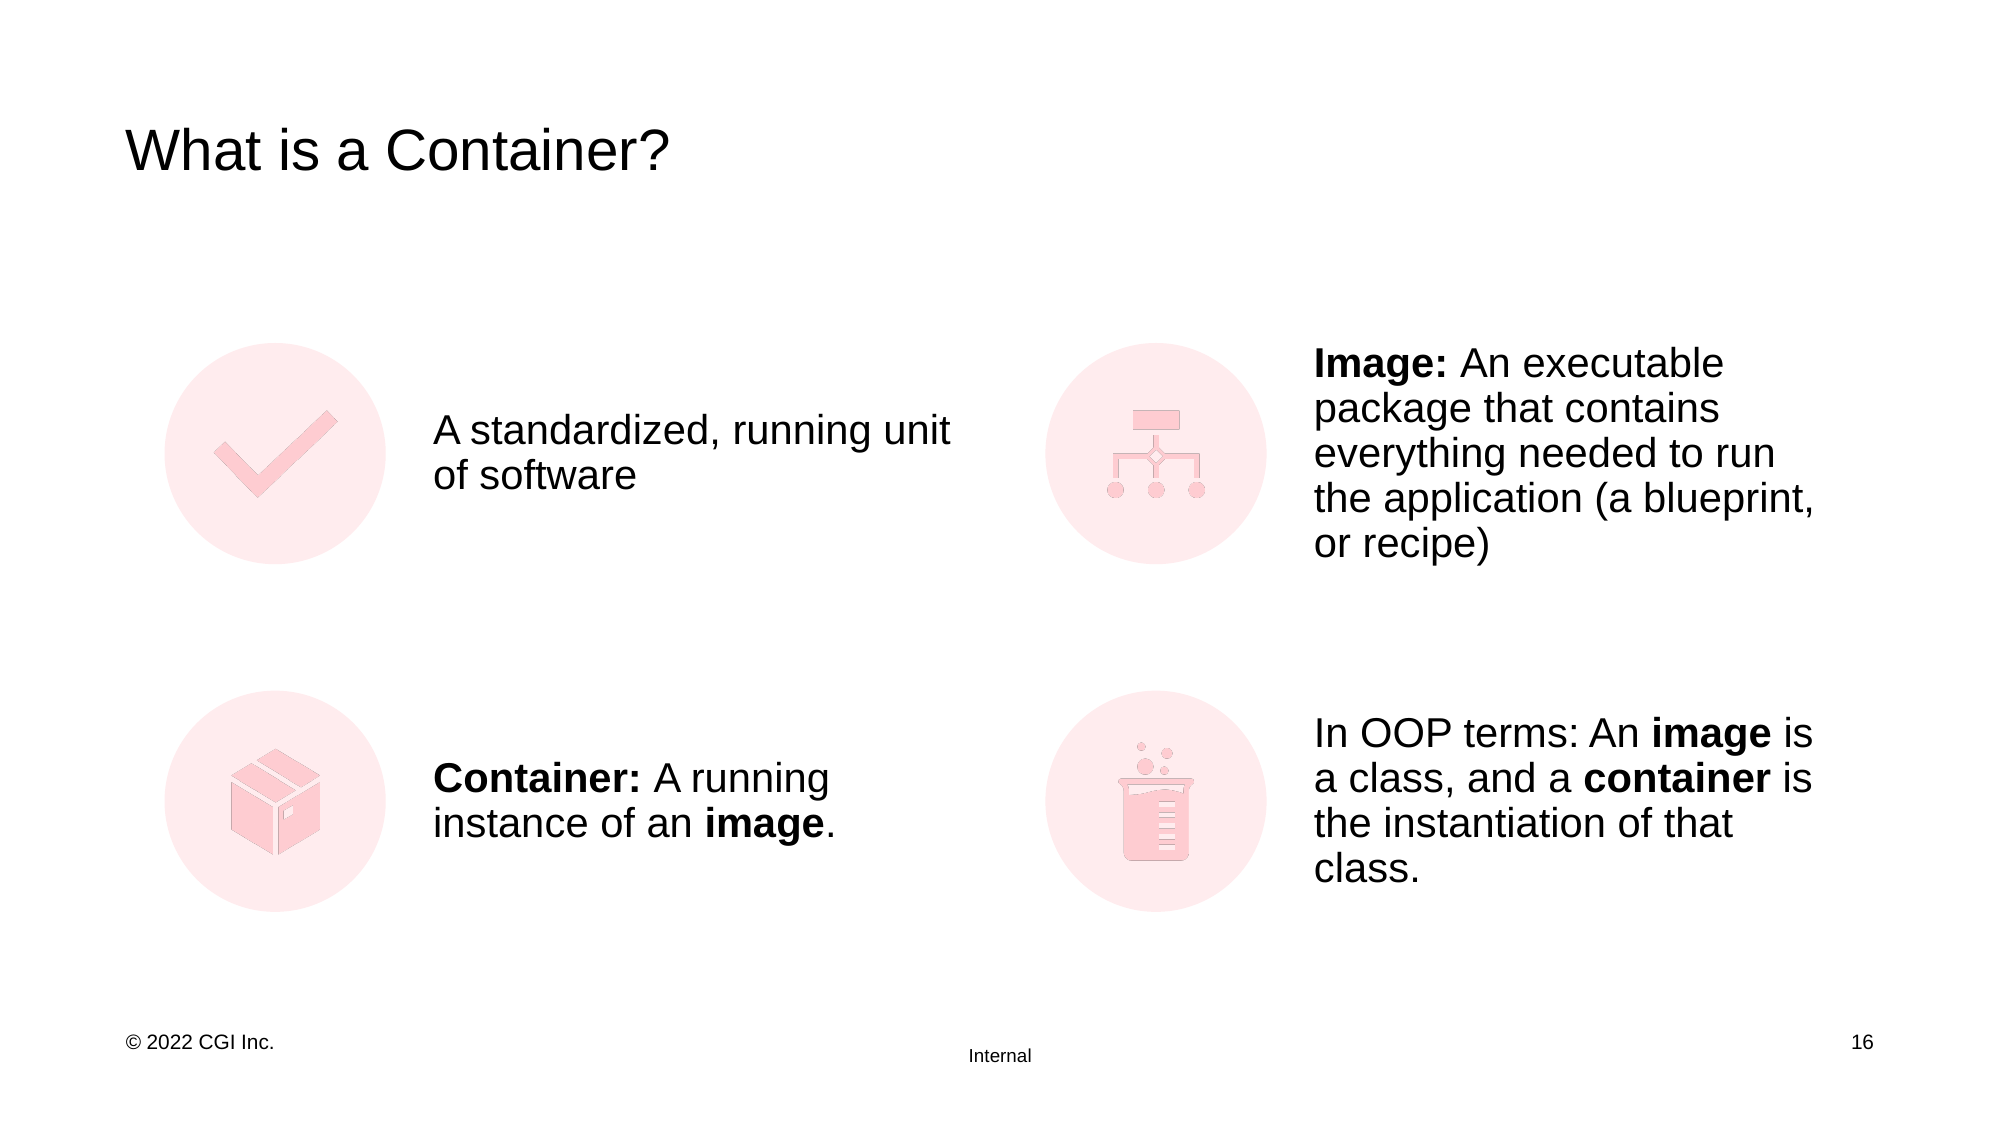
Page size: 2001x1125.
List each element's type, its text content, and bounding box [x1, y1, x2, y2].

slide_number 16 [1831, 1027, 1875, 1056]
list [125, 255, 1875, 1000]
title What is a Container? [125, 112, 1875, 201]
